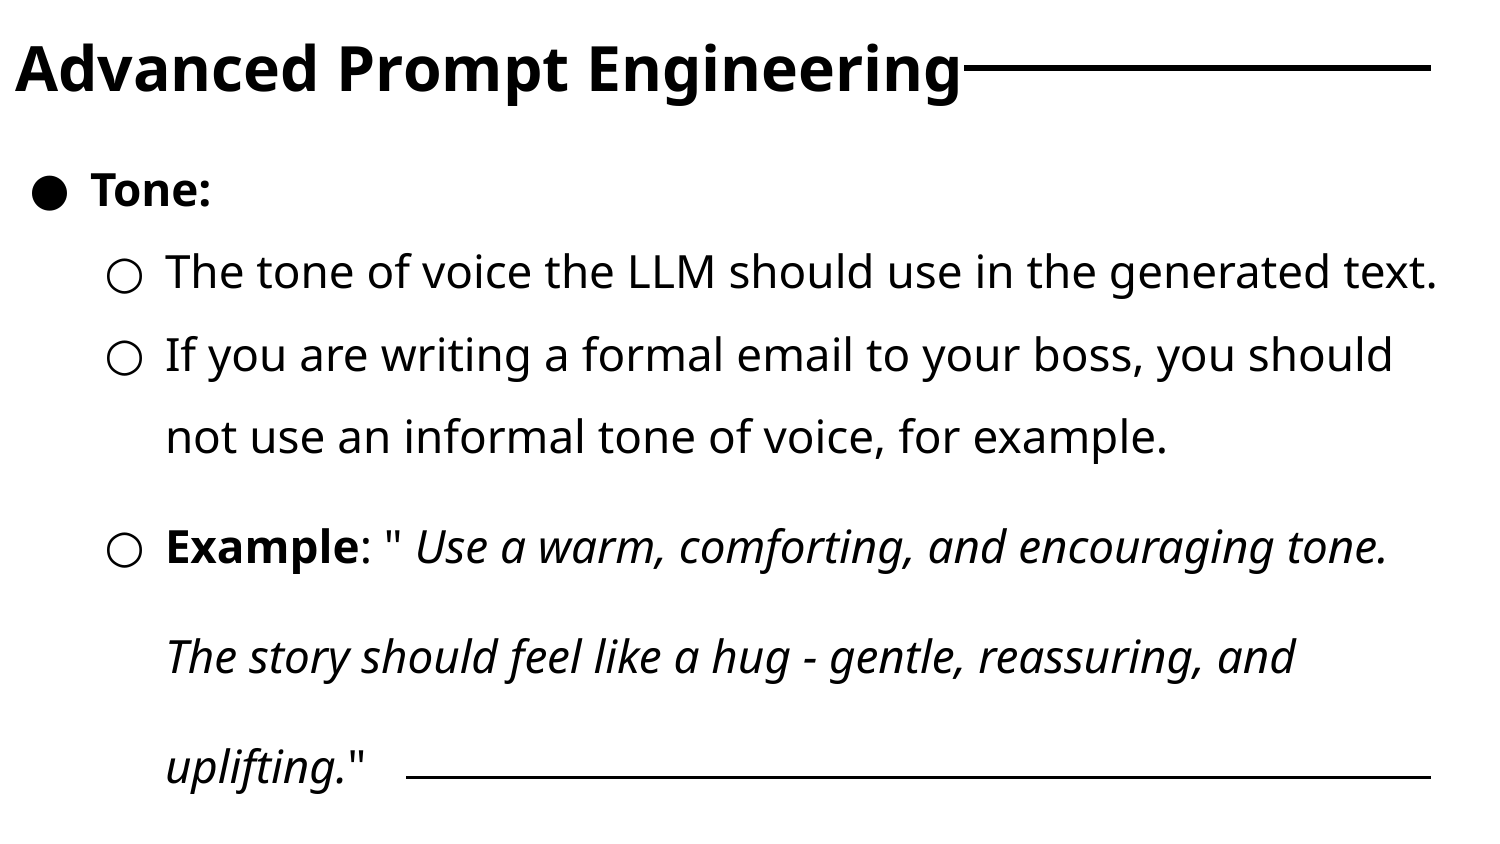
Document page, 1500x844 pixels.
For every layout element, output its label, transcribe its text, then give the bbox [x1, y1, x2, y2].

list Tone: The tone of voice the LLM should use in the generated text. If you are writing a formal email to your boss, you should not use an informal tone of voice, for example. Example: " Use a warm, comforting, and encouraging tone. The story should feel like a hug - gentle, reassuring, and uplifting." [0, 118, 1464, 844]
title Advanced Prompt Engineering [0, 13, 1261, 118]
